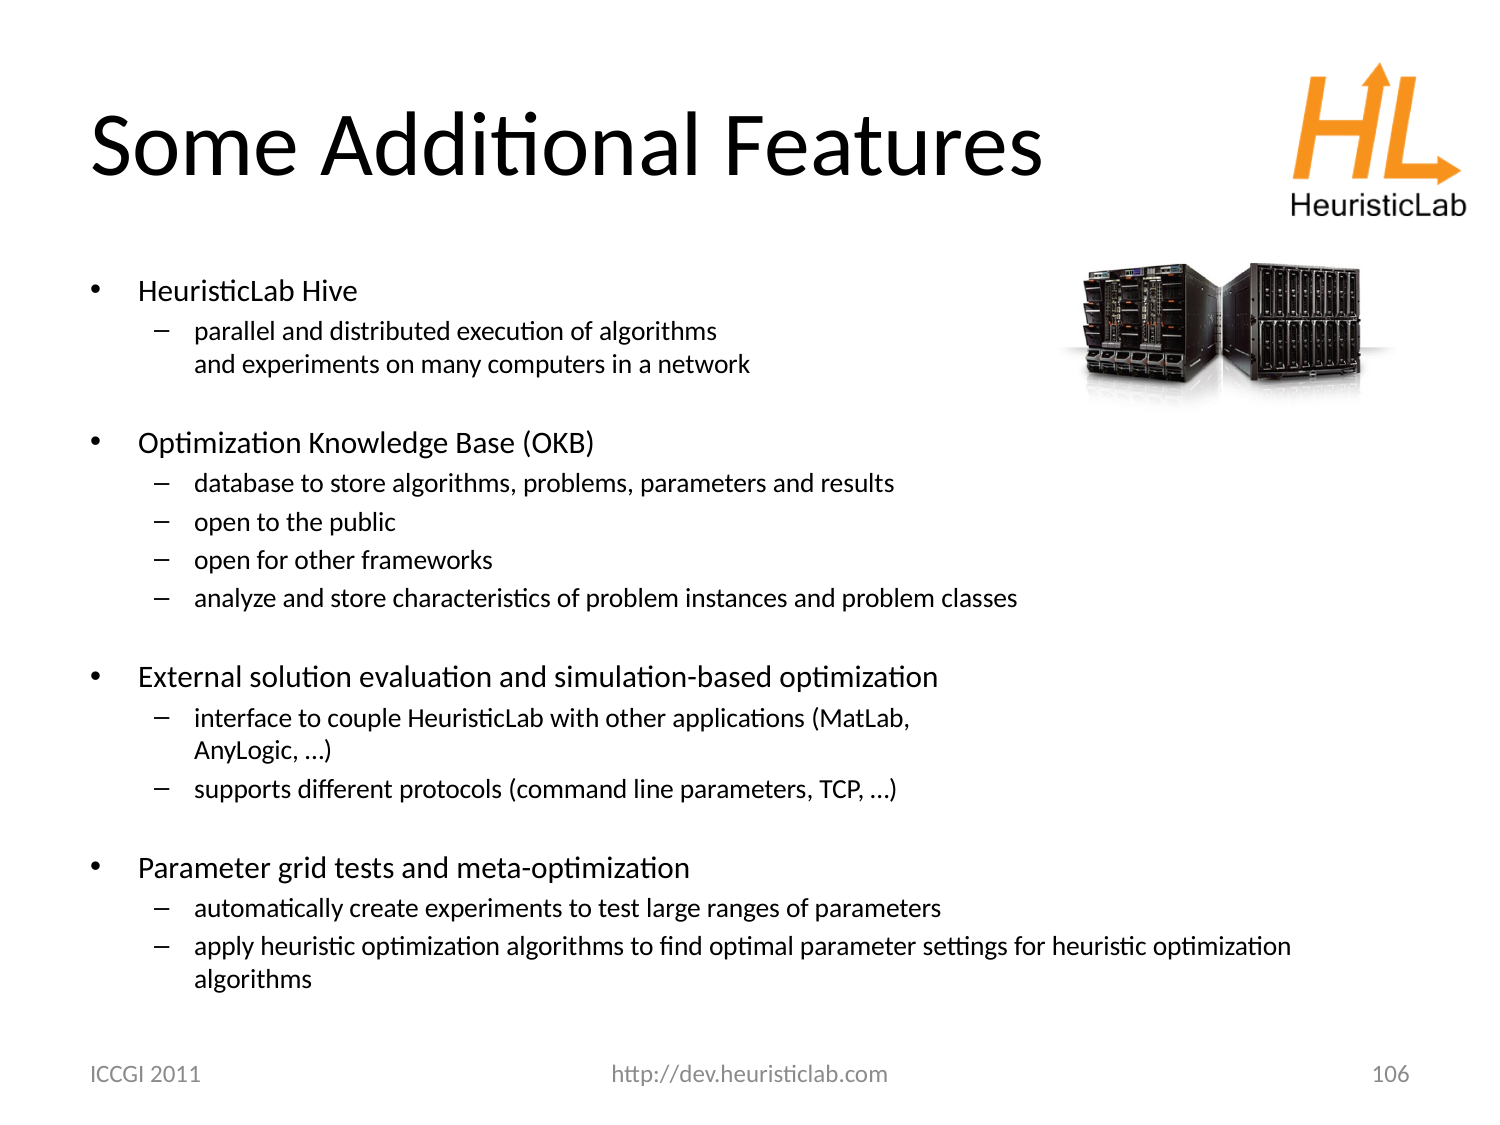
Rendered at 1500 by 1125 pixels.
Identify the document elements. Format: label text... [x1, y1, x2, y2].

title Some Additional Features [75, 45, 1282, 233]
slide_number 106 [1074, 1042, 1425, 1103]
picture [1045, 255, 1403, 413]
slide_number ICCGI 2011 [75, 1042, 425, 1103]
list HeuristicLab Hive parallel and distributed execution of algorithms and experiments on many computers in a network Optimization Knowledge Base (OKB) database to store algorithms, problems, parameters and results open to the public open for other frameworks analyze and store characteristics of problem instances and problem classes External solution evaluation and simulation-based optimization interface to couple HeuristicLab with other applications (MatLab, AnyLogic, …) supports different protocols (command line parameters, TCP, …) Parameter grid tests and meta-optimization automatically create experiments to test large ranges of parameters apply heuristic optimization algorithms to find optimal parameter settings for heuristic optimization algorithms [75, 262, 1425, 1005]
picture [1281, 27, 1474, 244]
footer http://dev.heuristiclab.com [512, 1042, 988, 1103]
